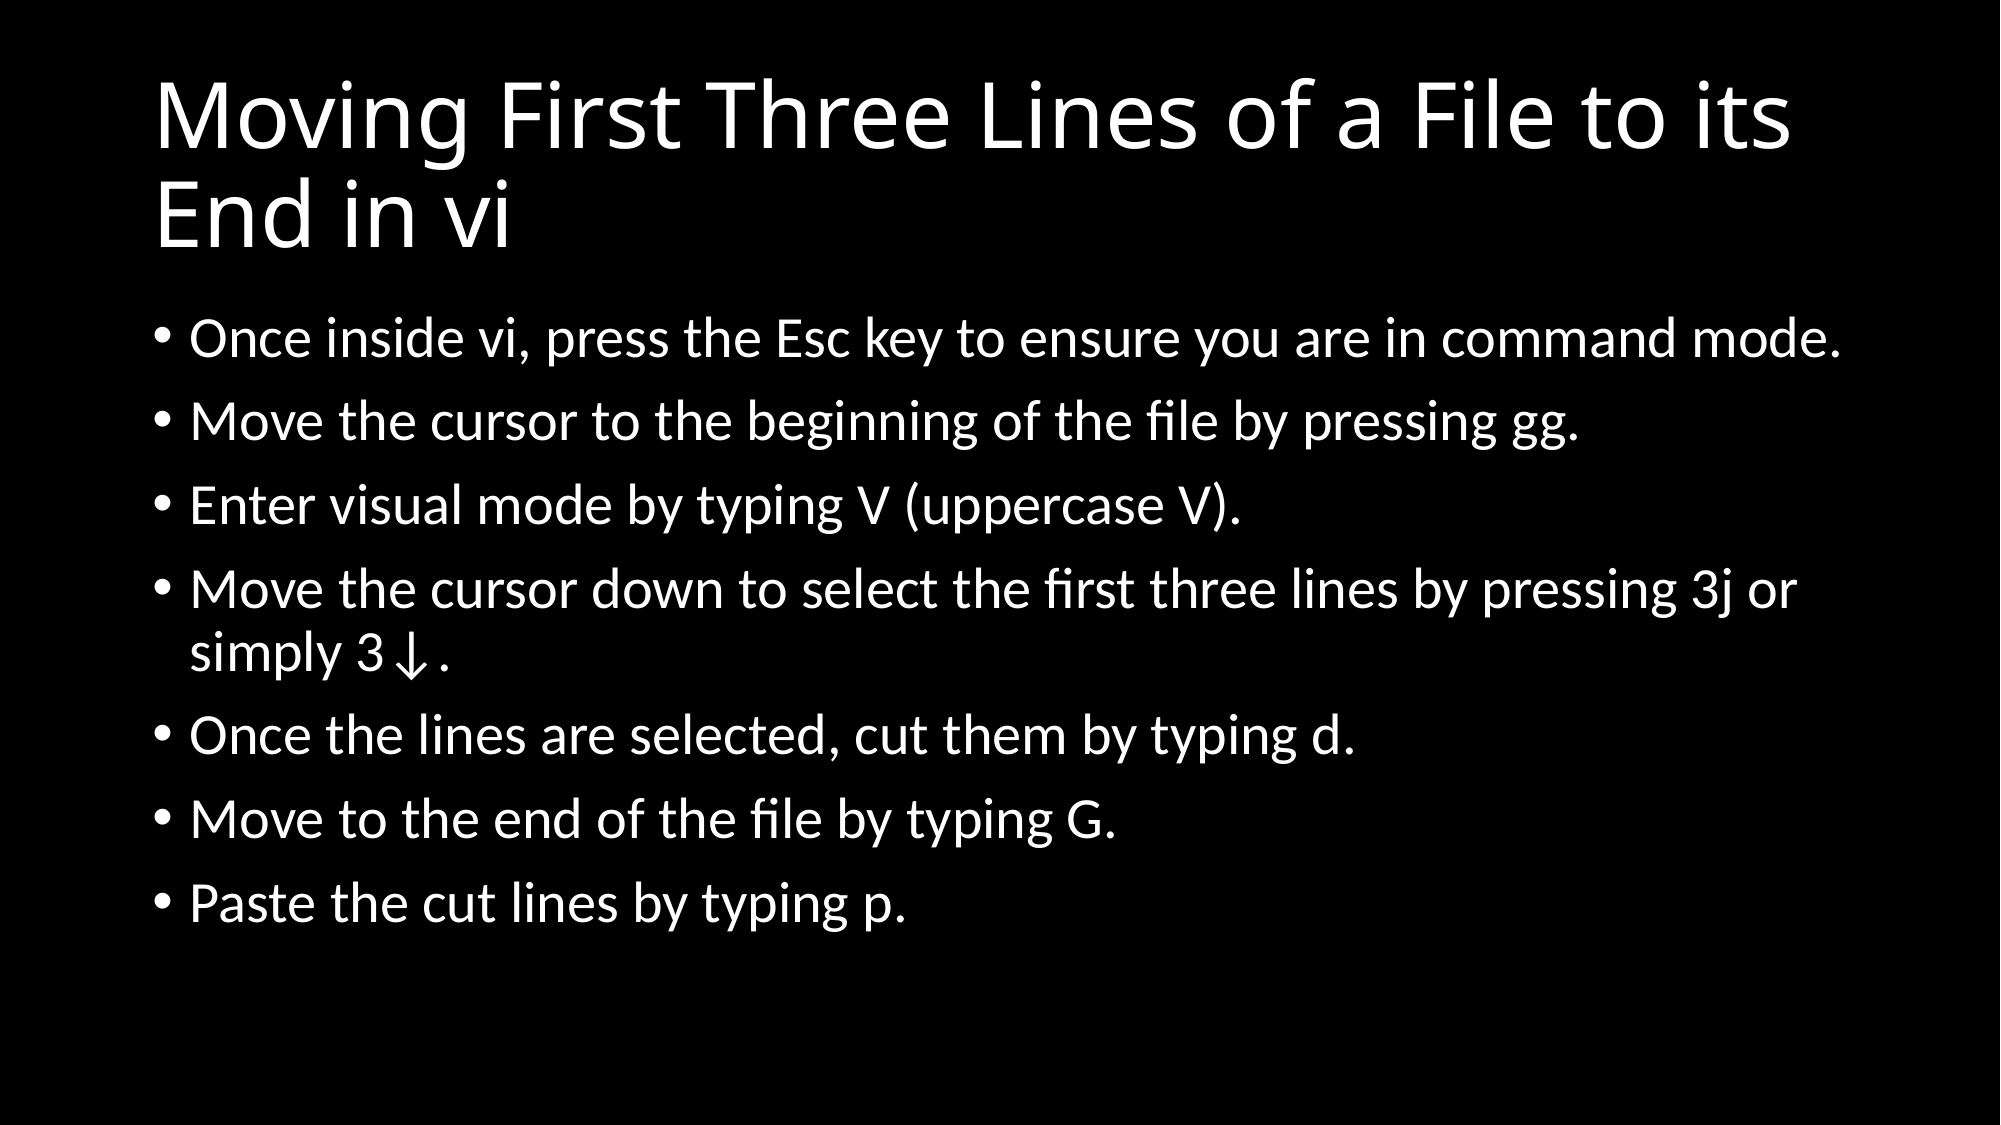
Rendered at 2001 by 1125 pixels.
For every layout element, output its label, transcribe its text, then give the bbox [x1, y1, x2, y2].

list Once inside vi, press the Esc key to ensure you are in command mode. Move the cursor to the beginning of the file by pressing gg. Enter visual mode by typing V (uppercase V). Move the cursor down to select the first three lines by pressing 3j or simply 3↓. Once the lines are selected, cut them by typing d. Move to the end of the file by typing G. Paste the cut lines by typing p. [137, 299, 1863, 1014]
title Moving First Three Lines of a File to its End in vi [137, 59, 1863, 278]
